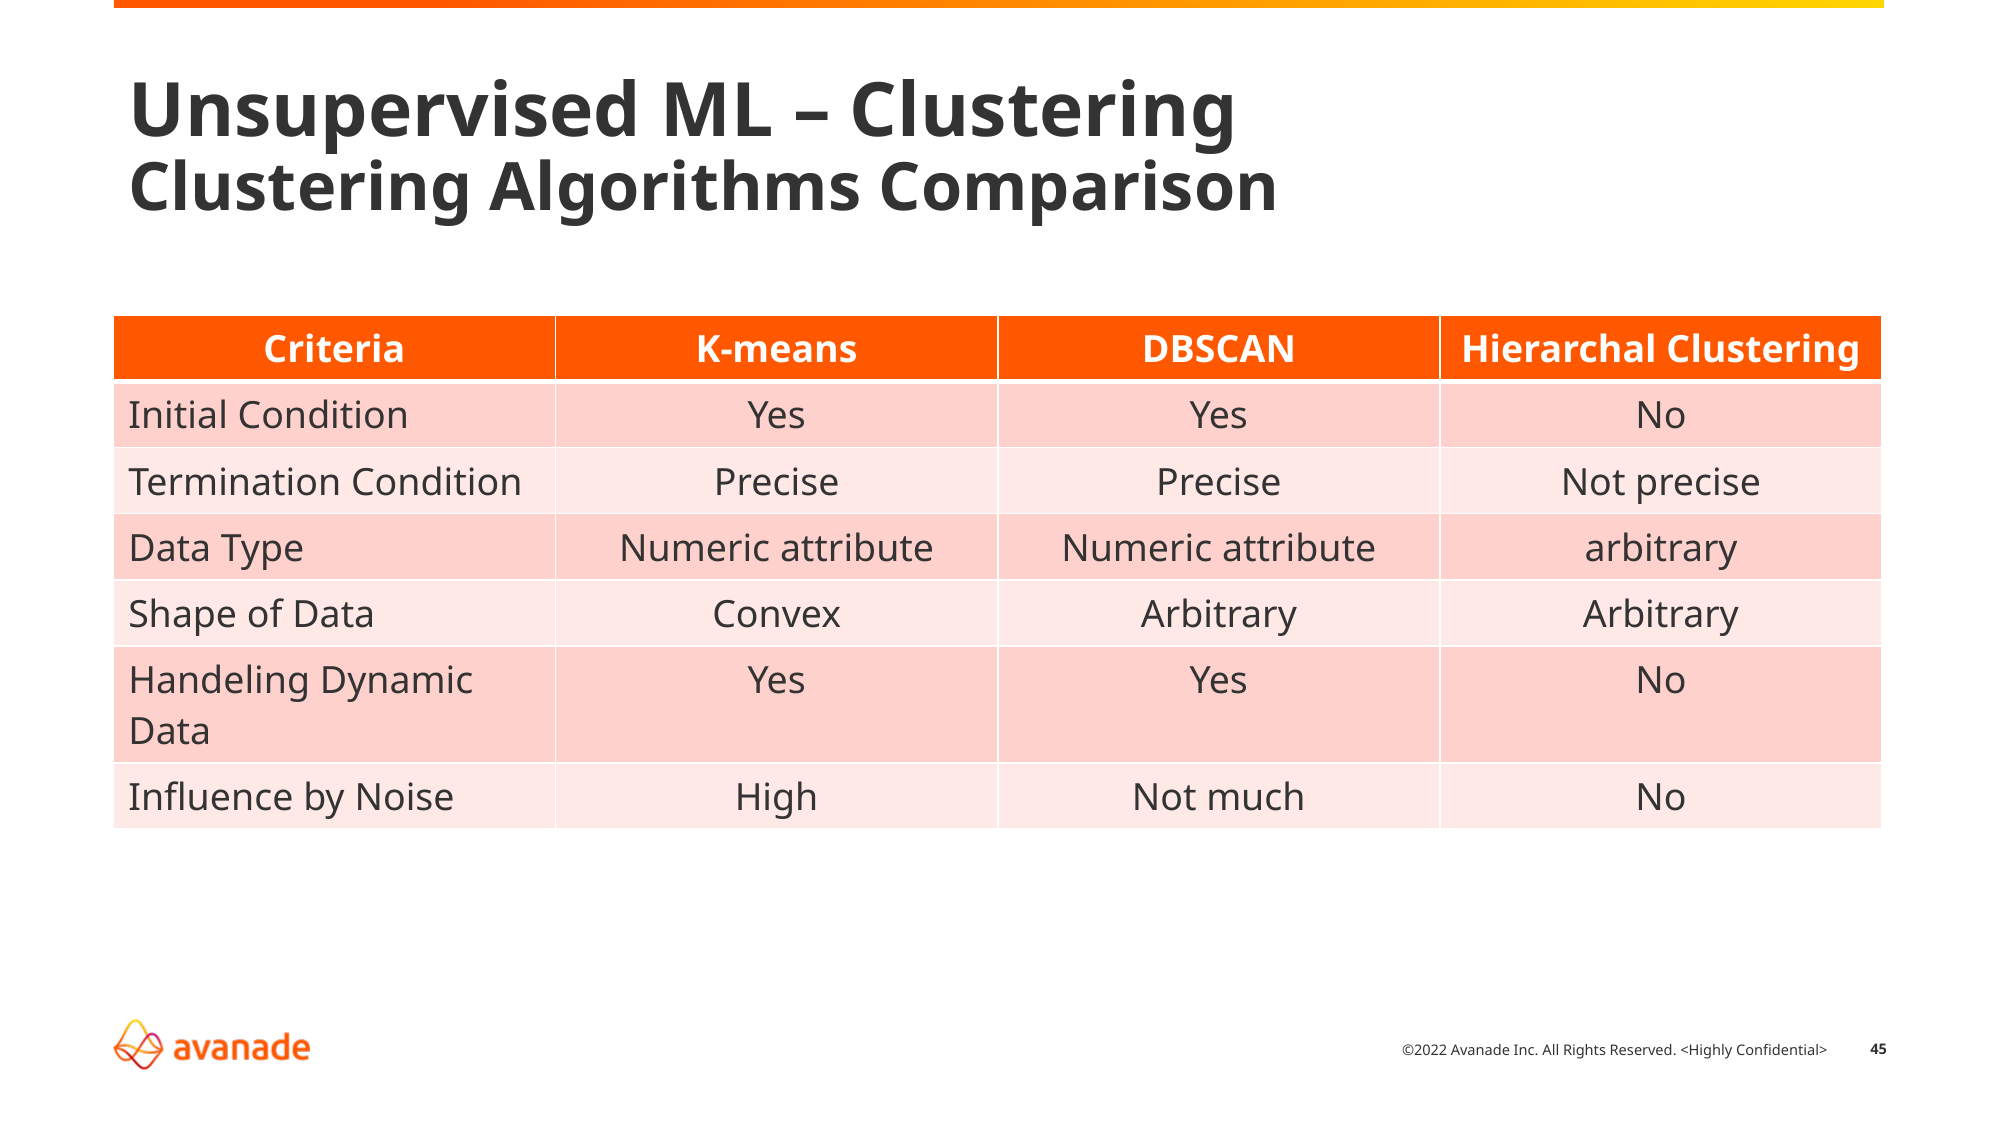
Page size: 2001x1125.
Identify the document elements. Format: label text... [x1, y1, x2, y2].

table_cell Yes [556, 647, 997, 762]
table_cell High [556, 764, 997, 828]
table_cell Precise [999, 448, 1439, 513]
table_cell Numeric attribute [999, 514, 1439, 579]
table_cell arbitrary [1441, 514, 1881, 579]
title Unsupervised ML – Clustering Clustering Algorithms Comparison [113, 64, 1883, 228]
table_cell Not much [999, 764, 1439, 828]
picture [93, 999, 339, 1090]
table_cell Arbitrary [999, 581, 1439, 645]
table_header Hierarchal Clustering [1441, 316, 1881, 379]
table_cell Termination Condition [114, 448, 555, 513]
table_cell Precise [556, 448, 997, 513]
table_cell Numeric attribute [556, 514, 997, 579]
table_cell No [1441, 764, 1881, 828]
table_header Criteria [114, 316, 555, 379]
table_cell Data Type [114, 514, 555, 579]
table_cell Yes [999, 384, 1439, 447]
table_cell No [1441, 384, 1881, 447]
table_cell Shape of Data [114, 581, 555, 645]
table_cell Arbitrary [1441, 581, 1881, 645]
table_cell Yes [999, 647, 1439, 762]
table_cell Yes [556, 384, 997, 447]
table_header K-means [556, 316, 997, 379]
table_cell Convex [556, 581, 997, 645]
table_header DBSCAN [999, 316, 1439, 379]
table_cell Influence by Noise [114, 764, 555, 828]
table_cell Handeling Dynamic Data [114, 647, 555, 762]
table_cell Not precise [1441, 448, 1881, 513]
table_cell No [1441, 647, 1881, 762]
table_cell Initial Condition [114, 384, 555, 447]
